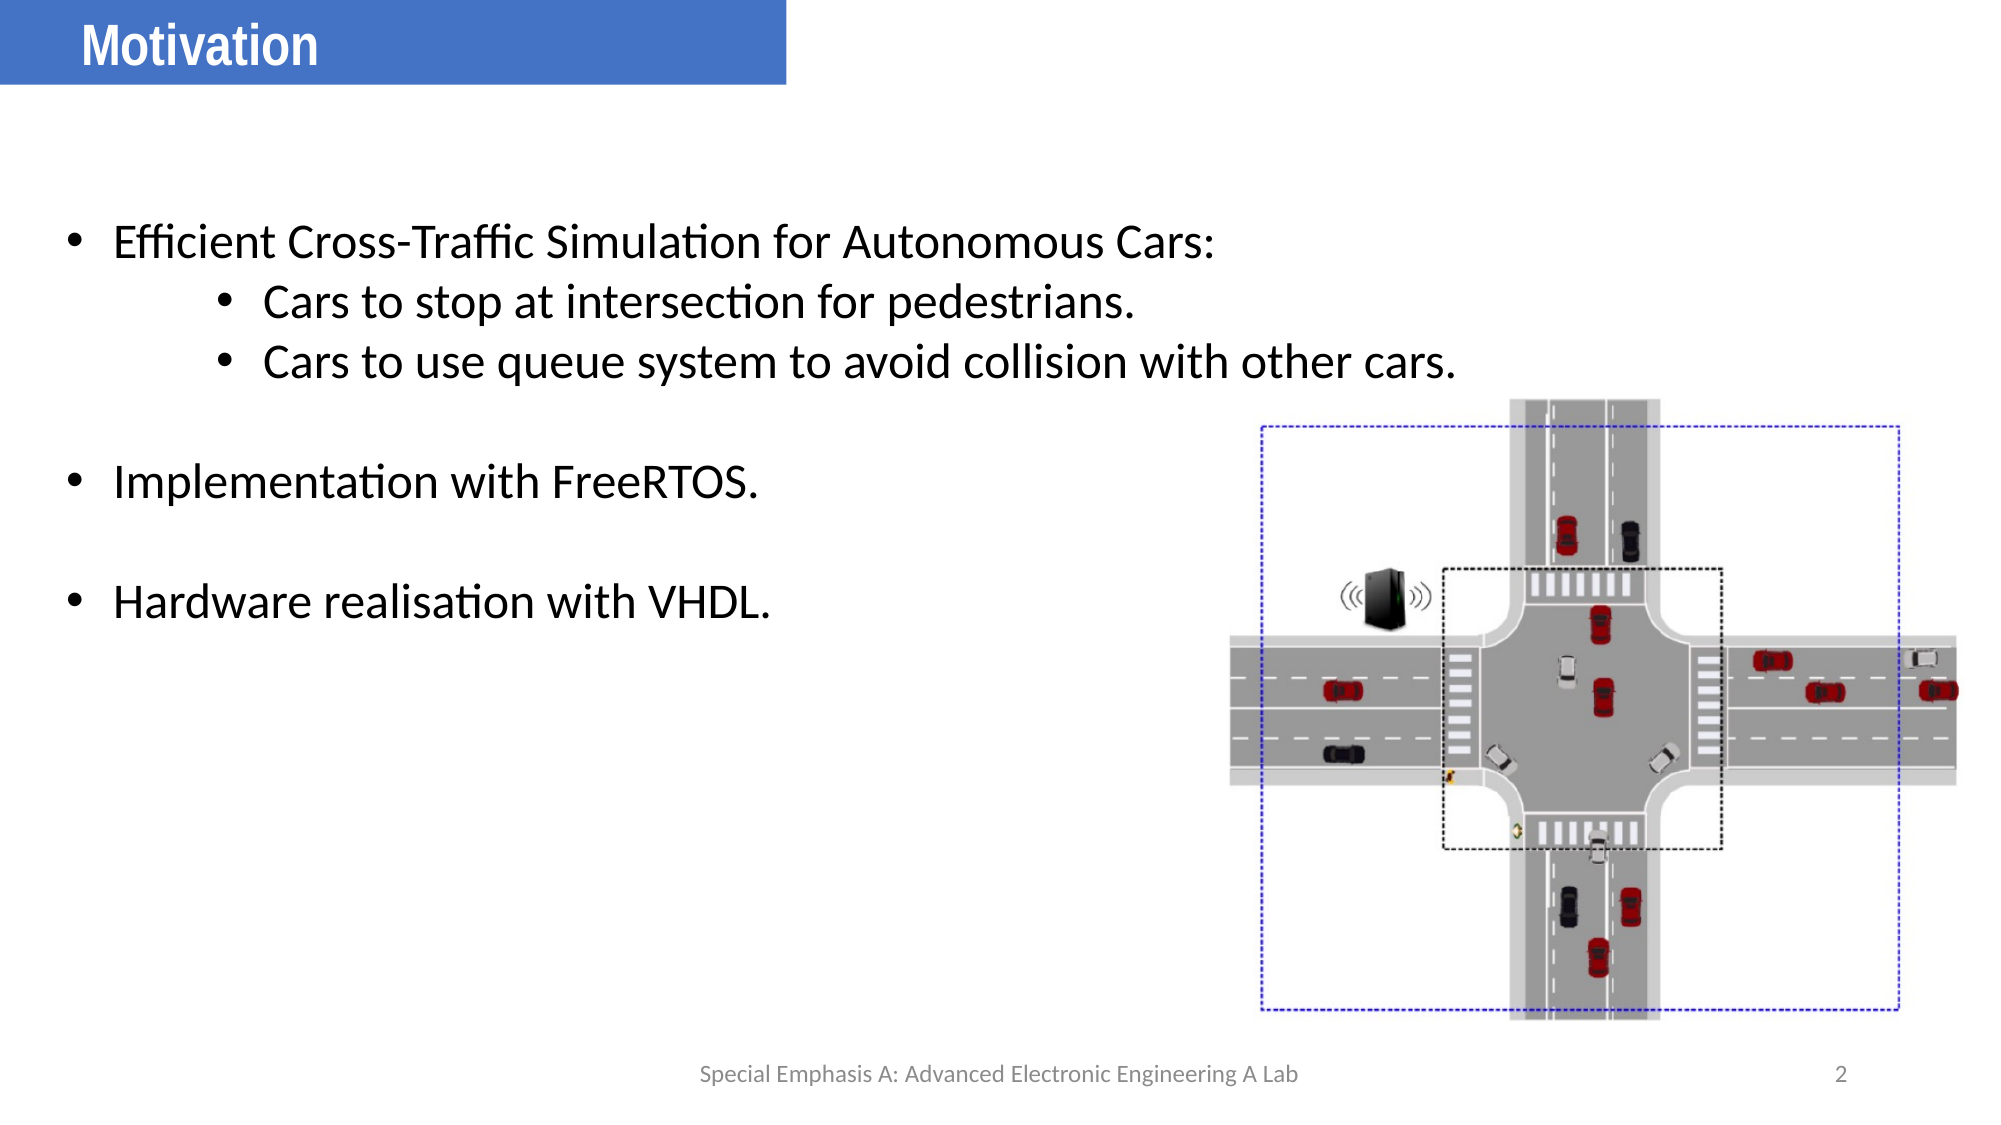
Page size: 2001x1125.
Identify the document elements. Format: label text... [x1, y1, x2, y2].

footer Special Emphasis A: Advanced Electronic Engineering A Lab [662, 1042, 1338, 1103]
slide_number 2 [1412, 1042, 1863, 1103]
text_box Efficient Cross-Traffic Simulation for Autonomous Cars: Cars to stop at intersection for pedestrians. Cars to use queue system to avoid collision with other cars. Implementation with FreeRTOS. Hardware realisation with VHDL. [51, 201, 1825, 637]
picture [1221, 389, 1966, 1022]
text_box Motivation [0, 0, 787, 85]
